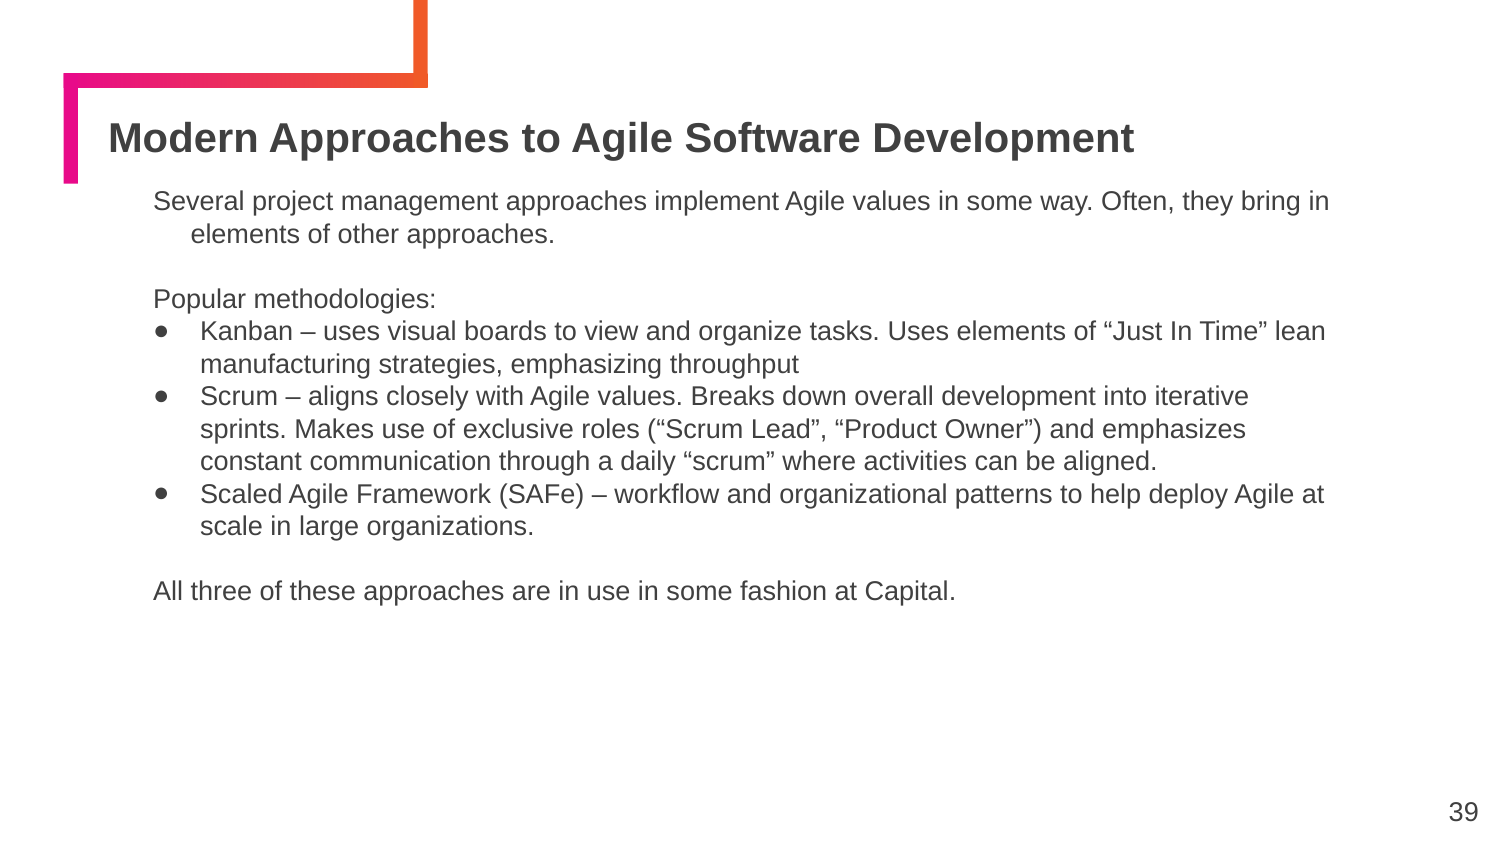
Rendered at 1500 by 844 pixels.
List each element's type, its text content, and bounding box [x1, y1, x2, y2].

subtitle Several project management approaches implement Agile values in some way. Often, they bring in elements of other approaches. Popular methodologies: Kanban – uses visual boards to view and organize tasks. Uses elements of “Just In Time” lean manufacturing strategies, emphasizing throughput Scrum – aligns closely with Agile values. Breaks down overall development into iterative sprints. Makes use of exclusive roles (“Scrum Lead”, “Product Owner”) and emphasizes constant communication through a daily “scrum” where activities can be aligned. Scaled Agile Framework (SAFe) – workflow and organizational patterns to help deploy Agile at scale in large organizations. All three of these approaches are in use in some fashion at Capital. [100, 168, 1352, 690]
slide_number 39 [1403, 779, 1494, 844]
title Modern Approaches to Agile Software Development [100, 117, 1455, 169]
